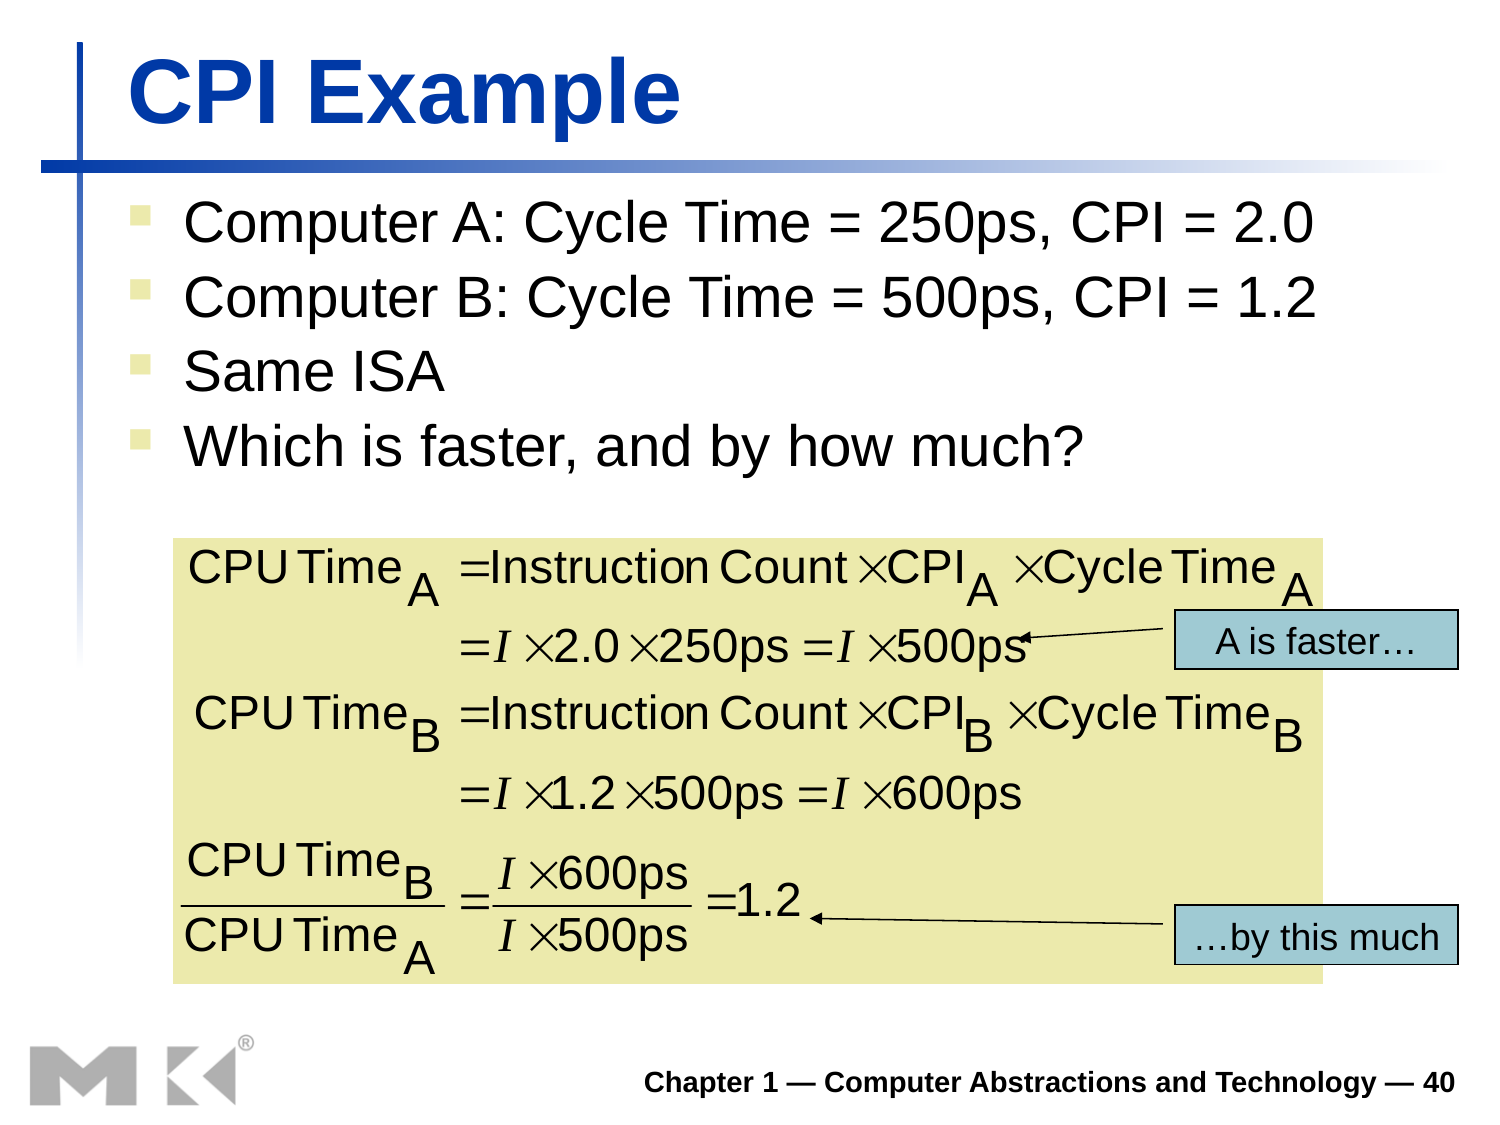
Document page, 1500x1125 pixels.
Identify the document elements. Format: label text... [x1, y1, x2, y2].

text_box A is faster… [1328, 609, 1458, 670]
title CPI Example [112, 23, 1468, 149]
text_box …by this much [1328, 905, 1458, 965]
picture [29, 1034, 255, 1106]
list Computer A: Cycle Time = 250ps, CPI = 2.0 Computer B: Cycle Time = 500ps, CPI = 1.2 Same ISA Which is faster, and by how much? [112, 184, 1469, 516]
footer Chapter 1 — Computer Abstractions and Technology — 40 [277, 1046, 1471, 1106]
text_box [172, 538, 1324, 985]
